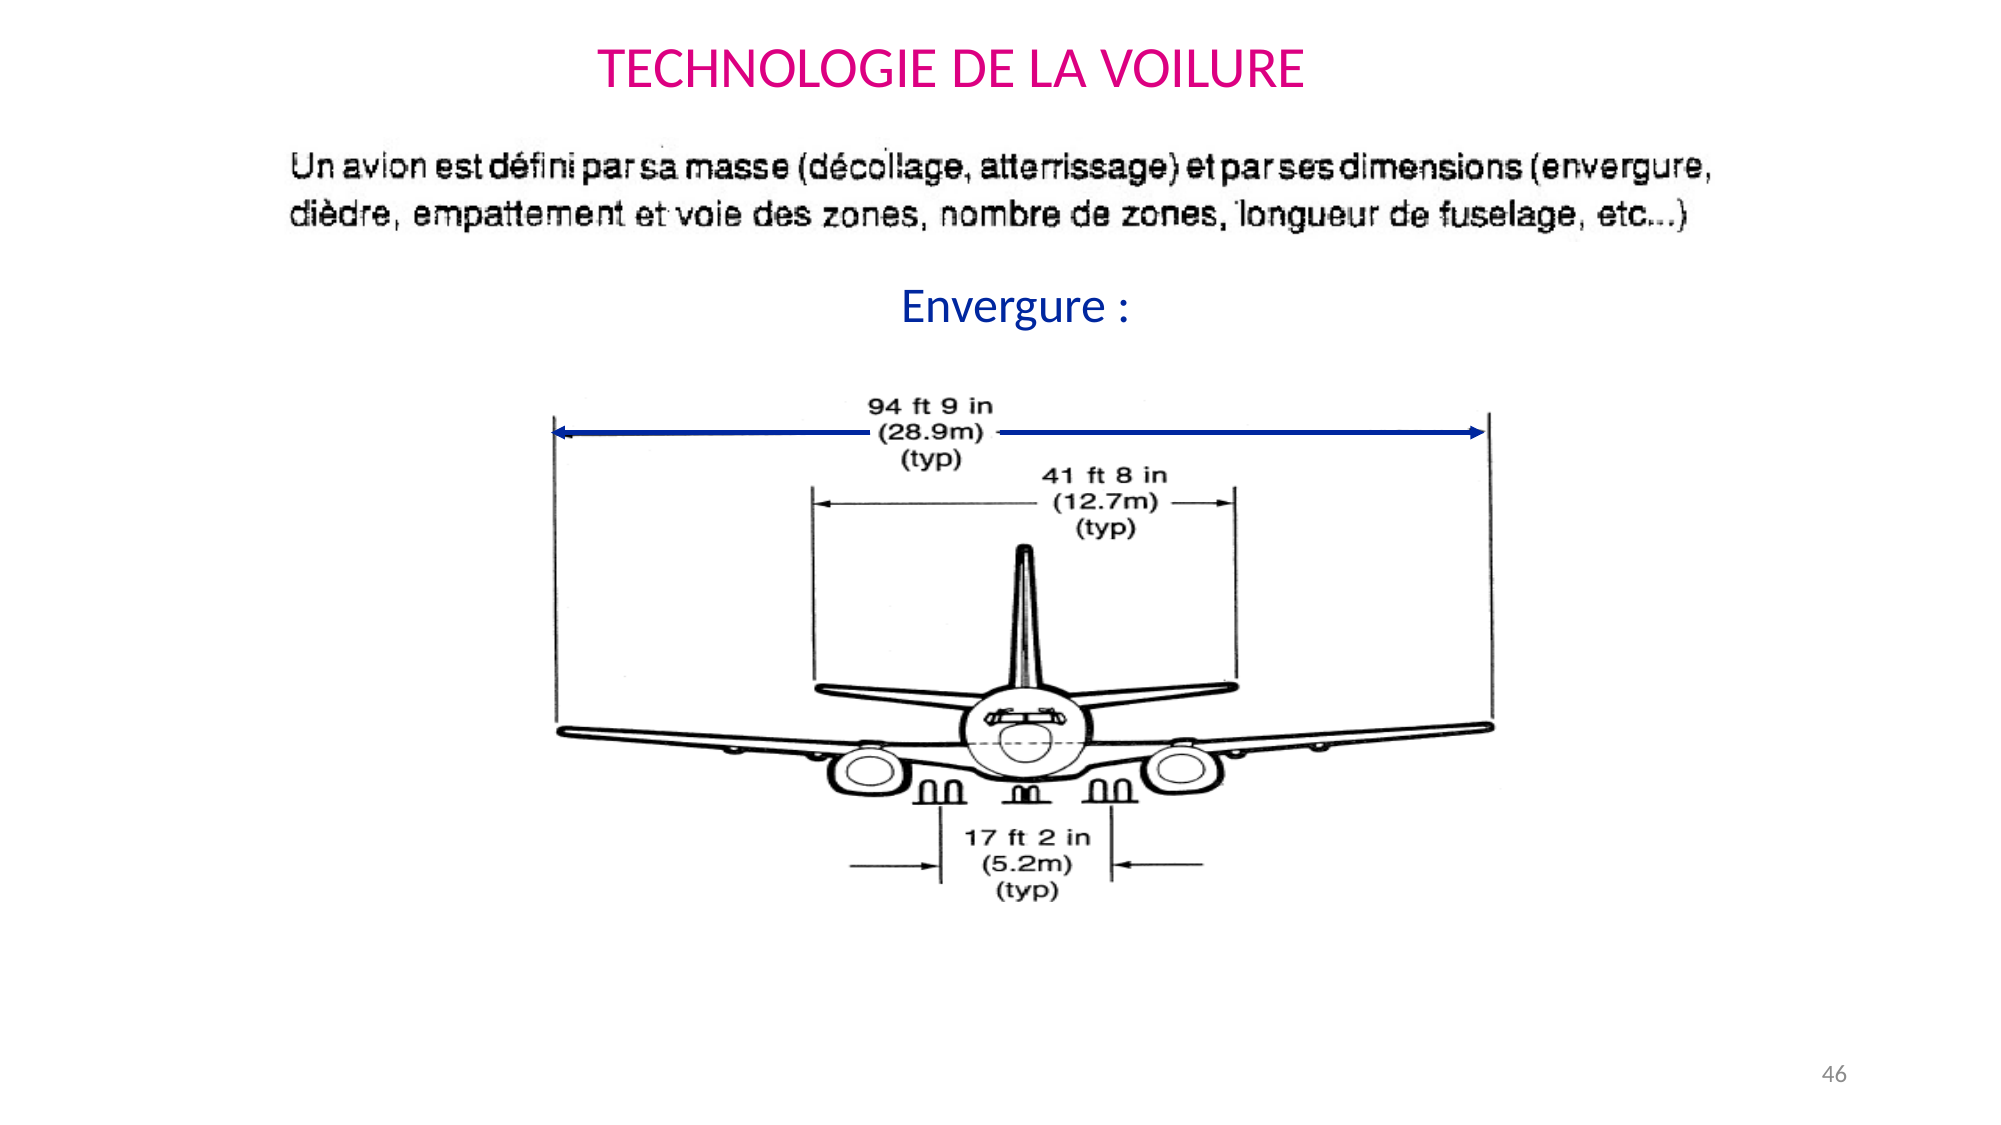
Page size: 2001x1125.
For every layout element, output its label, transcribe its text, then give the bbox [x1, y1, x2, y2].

list TECHNOLOGIE DE LA VOILURE [581, 29, 1368, 114]
slide_number 46 [1412, 1042, 1863, 1103]
picture [539, 395, 1532, 903]
picture [282, 137, 1718, 242]
text_box Envergure : [886, 265, 1147, 340]
